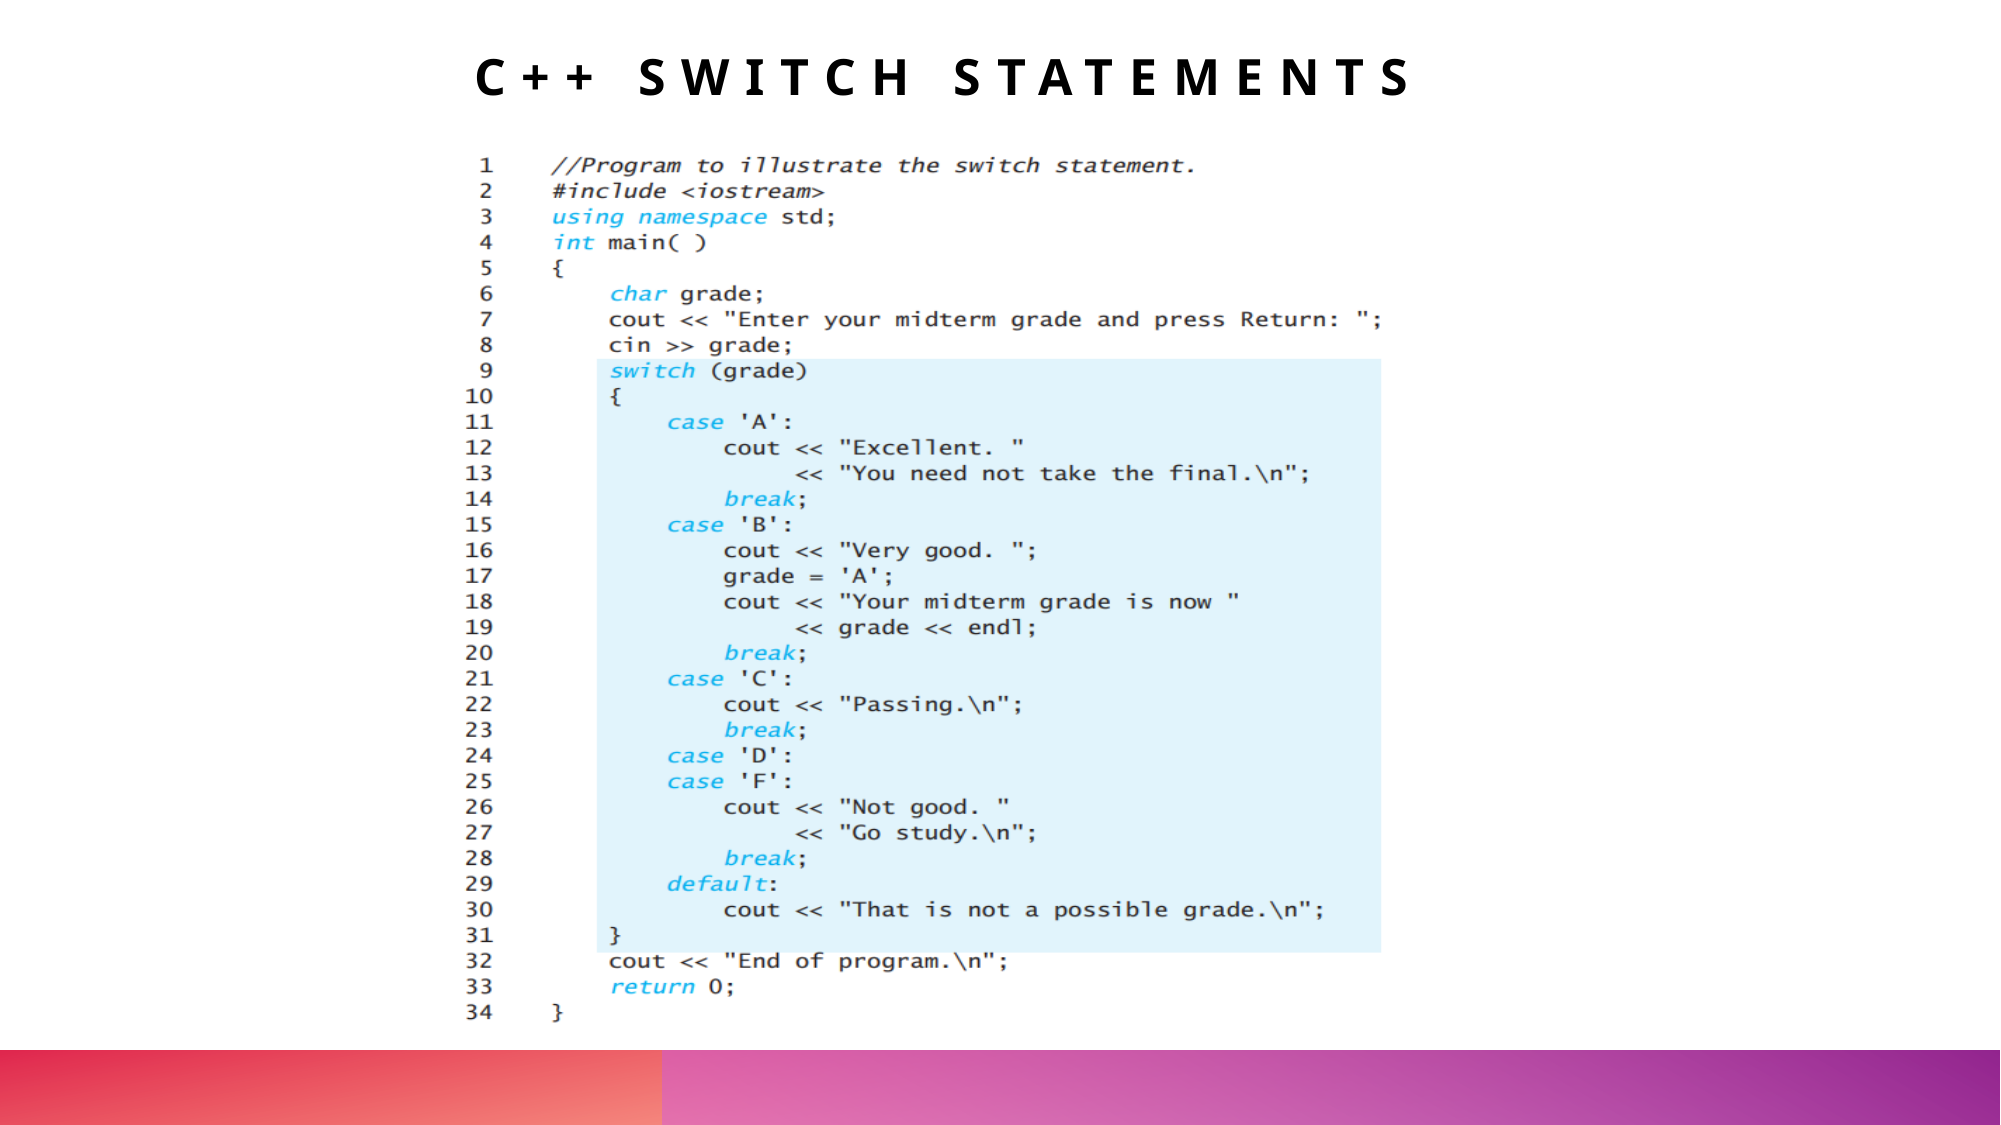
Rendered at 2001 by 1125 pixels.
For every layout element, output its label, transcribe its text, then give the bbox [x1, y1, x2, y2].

picture [458, 149, 1505, 1046]
title C++ Switch Statements [191, 27, 1692, 105]
